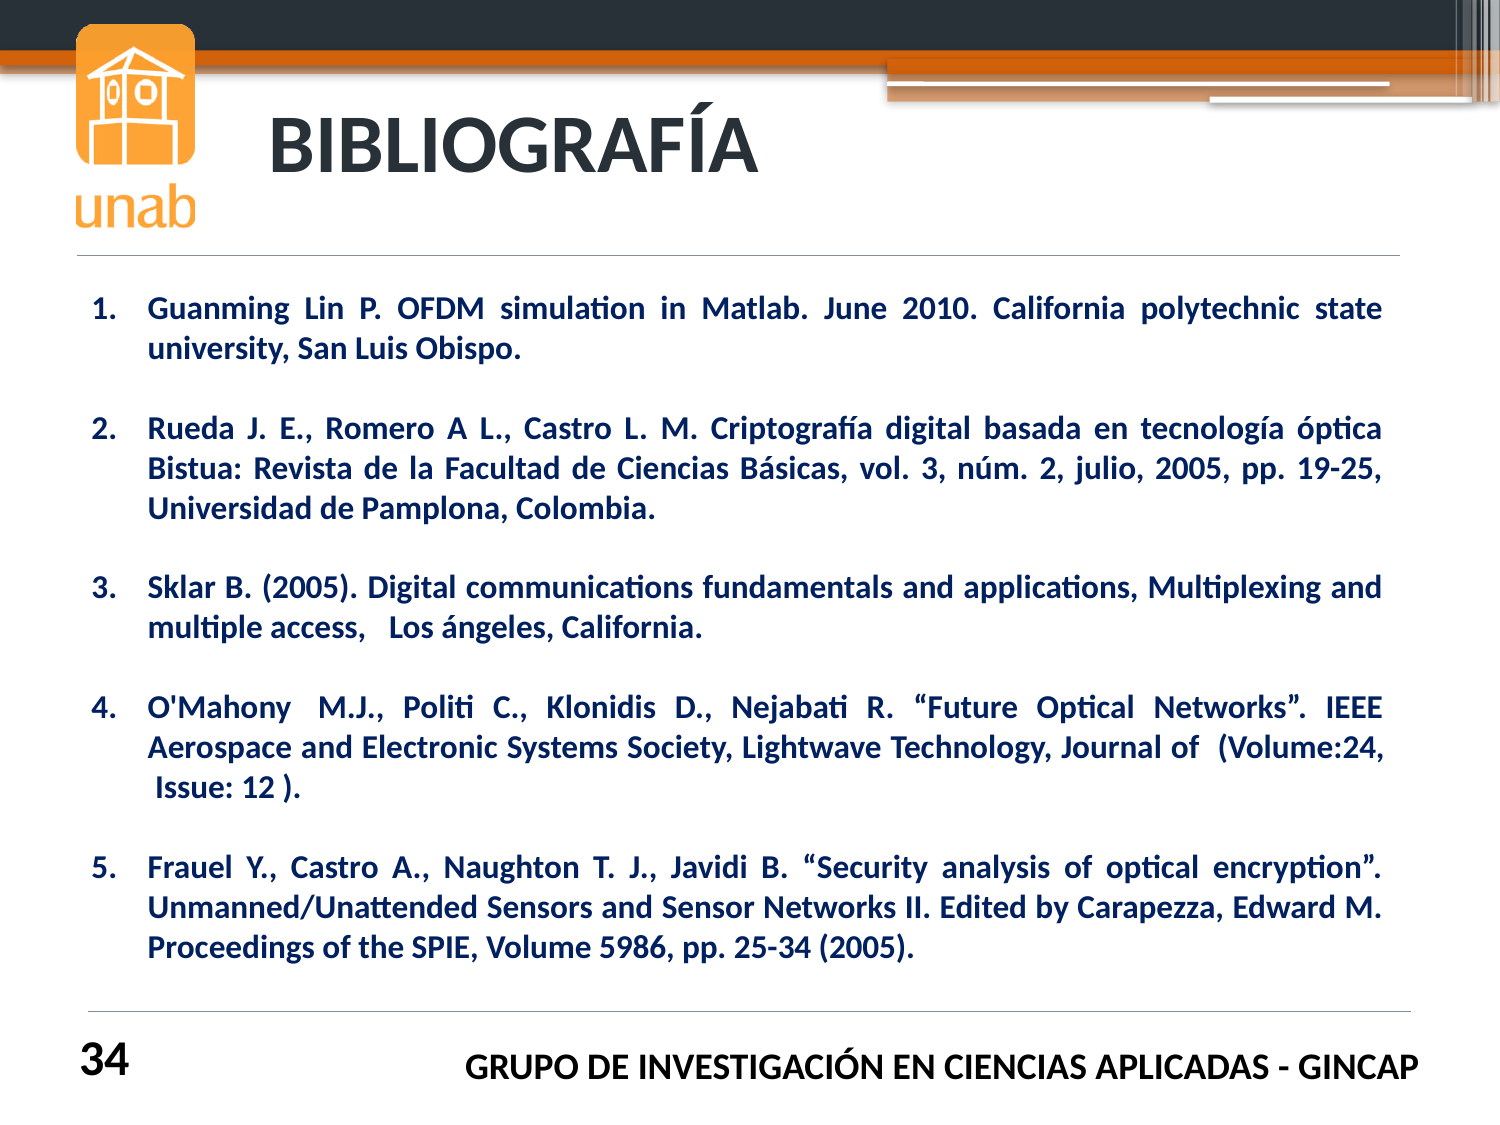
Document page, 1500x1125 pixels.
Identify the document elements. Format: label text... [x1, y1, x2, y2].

picture [76, 23, 195, 228]
text_box 34 [64, 1018, 160, 1093]
text_box Guanming Lin P. OFDM simulation in Matlab. June 2010. California polytechnic state university, San Luis Obispo. Rueda J. E., Romero A L., Castro L. M. Criptografía digital basada en tecnología óptica Bistua: Revista de la Facultad de Ciencias Básicas, vol. 3, núm. 2, julio, 2005, pp. 19-25, Universidad de Pamplona, Colombia. Sklar B. (2005). Digital communications fundamentals and applications, Multiplexing and multiple access, Los ángeles, California. O'Mahony M.J., Politi C., Klonidis D., Nejabati R. “Future Optical Networks”. IEEE Aerospace and Electronic Systems Society, Lightwave Technology, Journal of (Volume:24, Issue: 12 ). Frauel Y., Castro A., Naughton T. J., Javidi B. “Security analysis of optical encryption”. Unmanned/Unattended Sensors and Sensor Networks II. Edited by Carapezza, Edward M. Proceedings of the SPIE, Volume 5986, pp. 25-34 (2005). [76, 278, 1400, 973]
text_box GRUPO DE INVESTIGACIÓN EN CIENCIAS APLICADAS - GINCAP [383, 1034, 1435, 1095]
title BIBLIOGRAFÍA [253, 45, 1400, 233]
